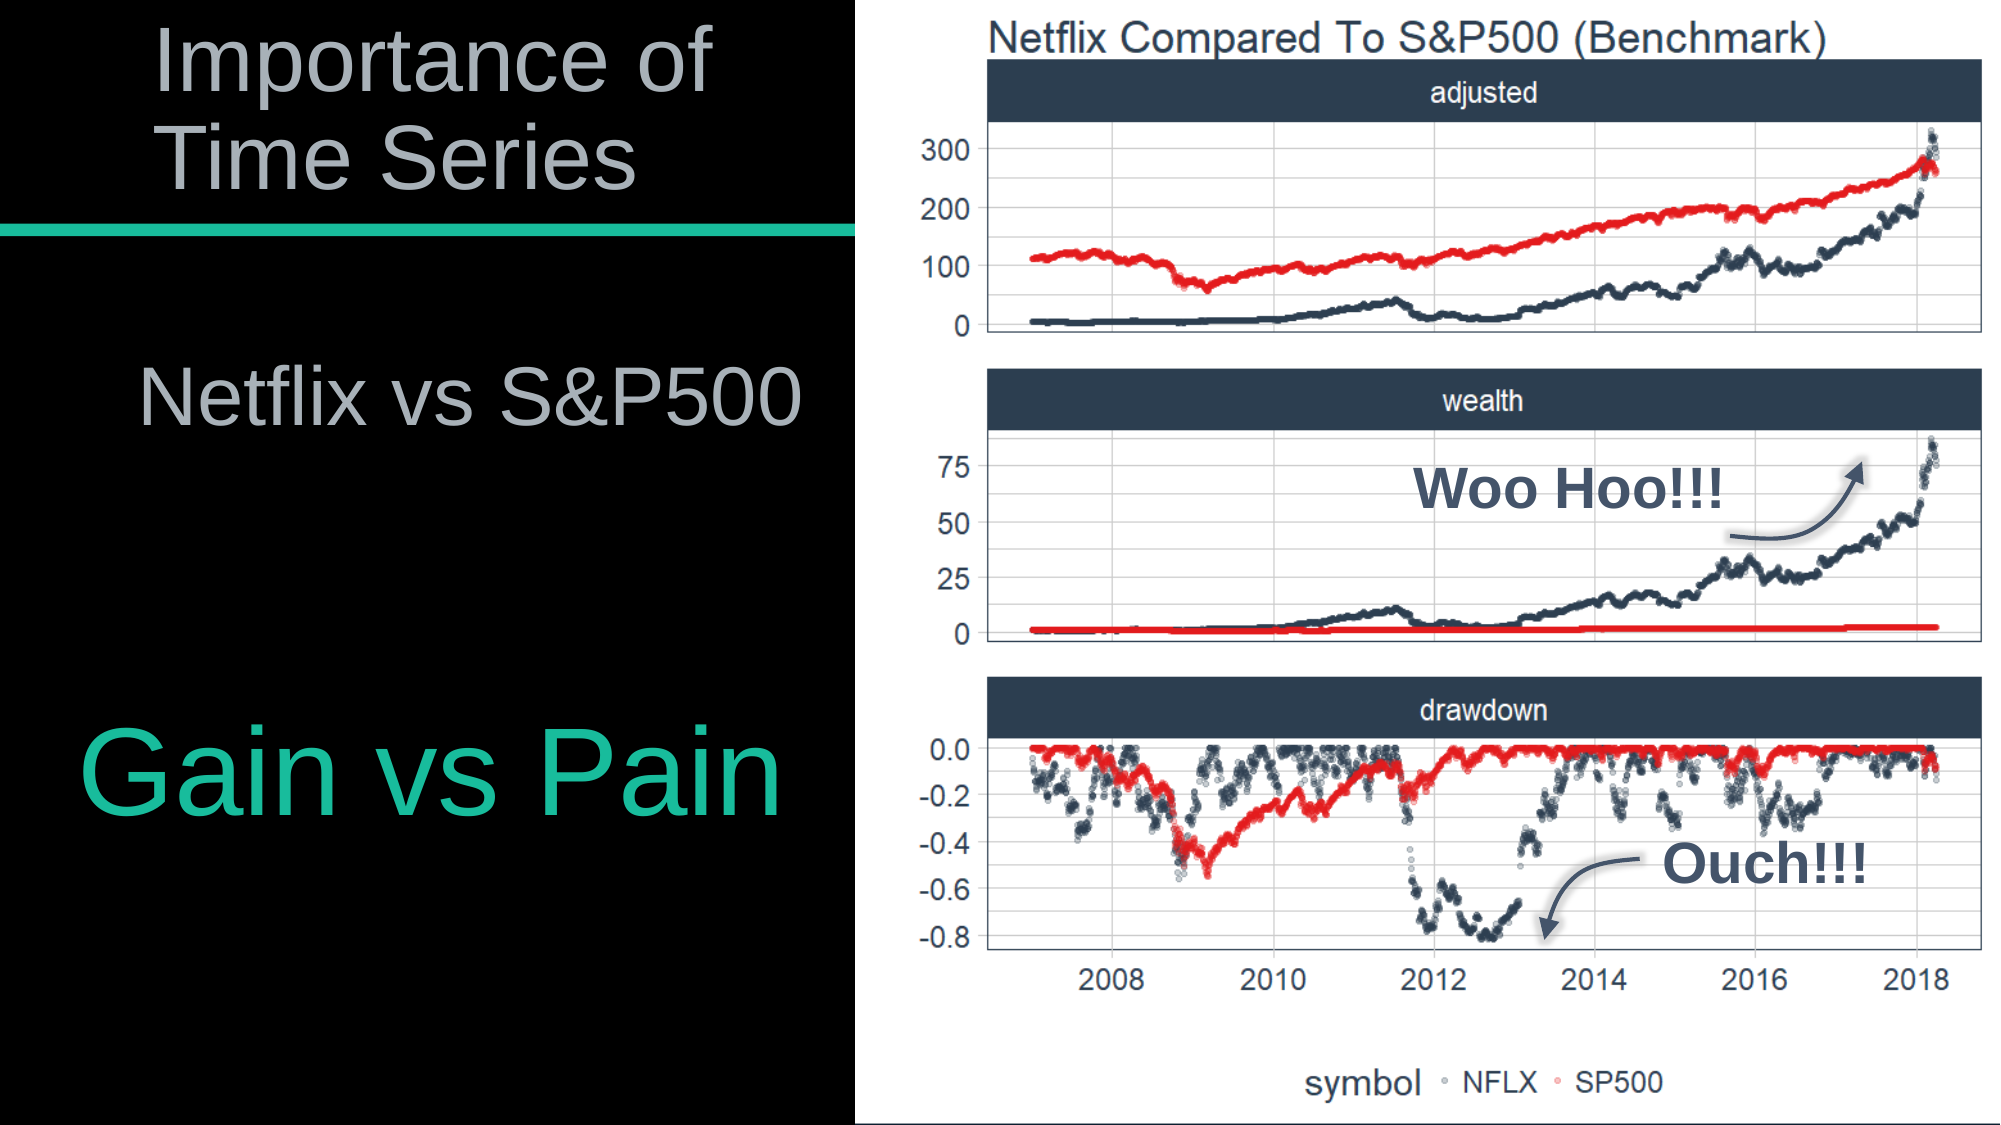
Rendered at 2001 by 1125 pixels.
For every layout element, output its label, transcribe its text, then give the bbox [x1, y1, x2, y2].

title Importance of Time Series [137, 23, 849, 199]
text_box Gain vs Pain [0, 692, 849, 906]
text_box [1354, 438, 1844, 574]
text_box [1550, 817, 1982, 950]
list Netflix vs S&P500 [0, 338, 849, 692]
picture [855, 0, 2000, 1125]
